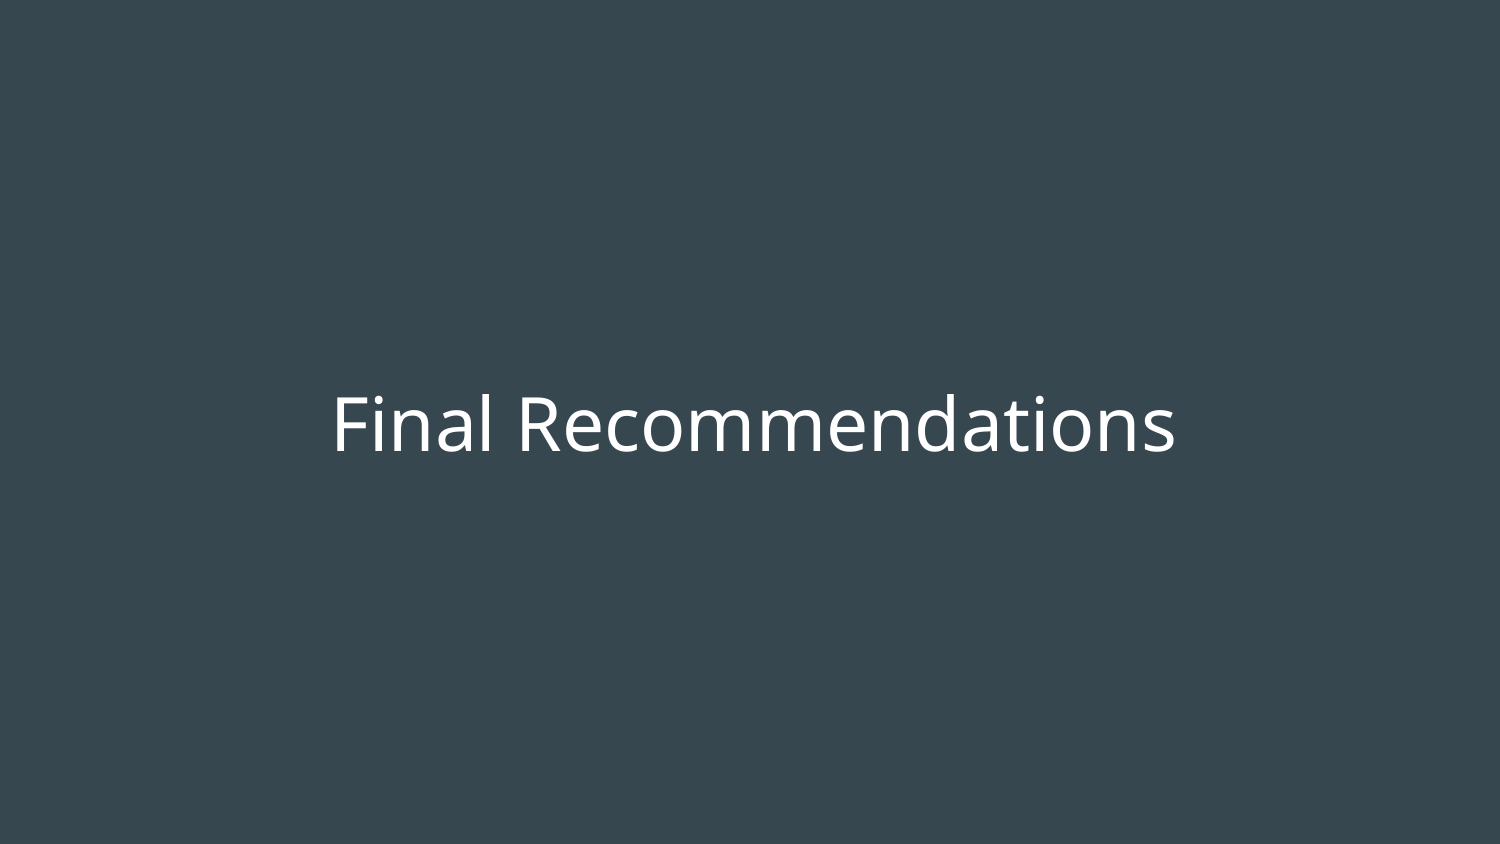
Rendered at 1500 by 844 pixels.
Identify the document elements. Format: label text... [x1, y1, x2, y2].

title Final Recommendations [110, 351, 1399, 493]
